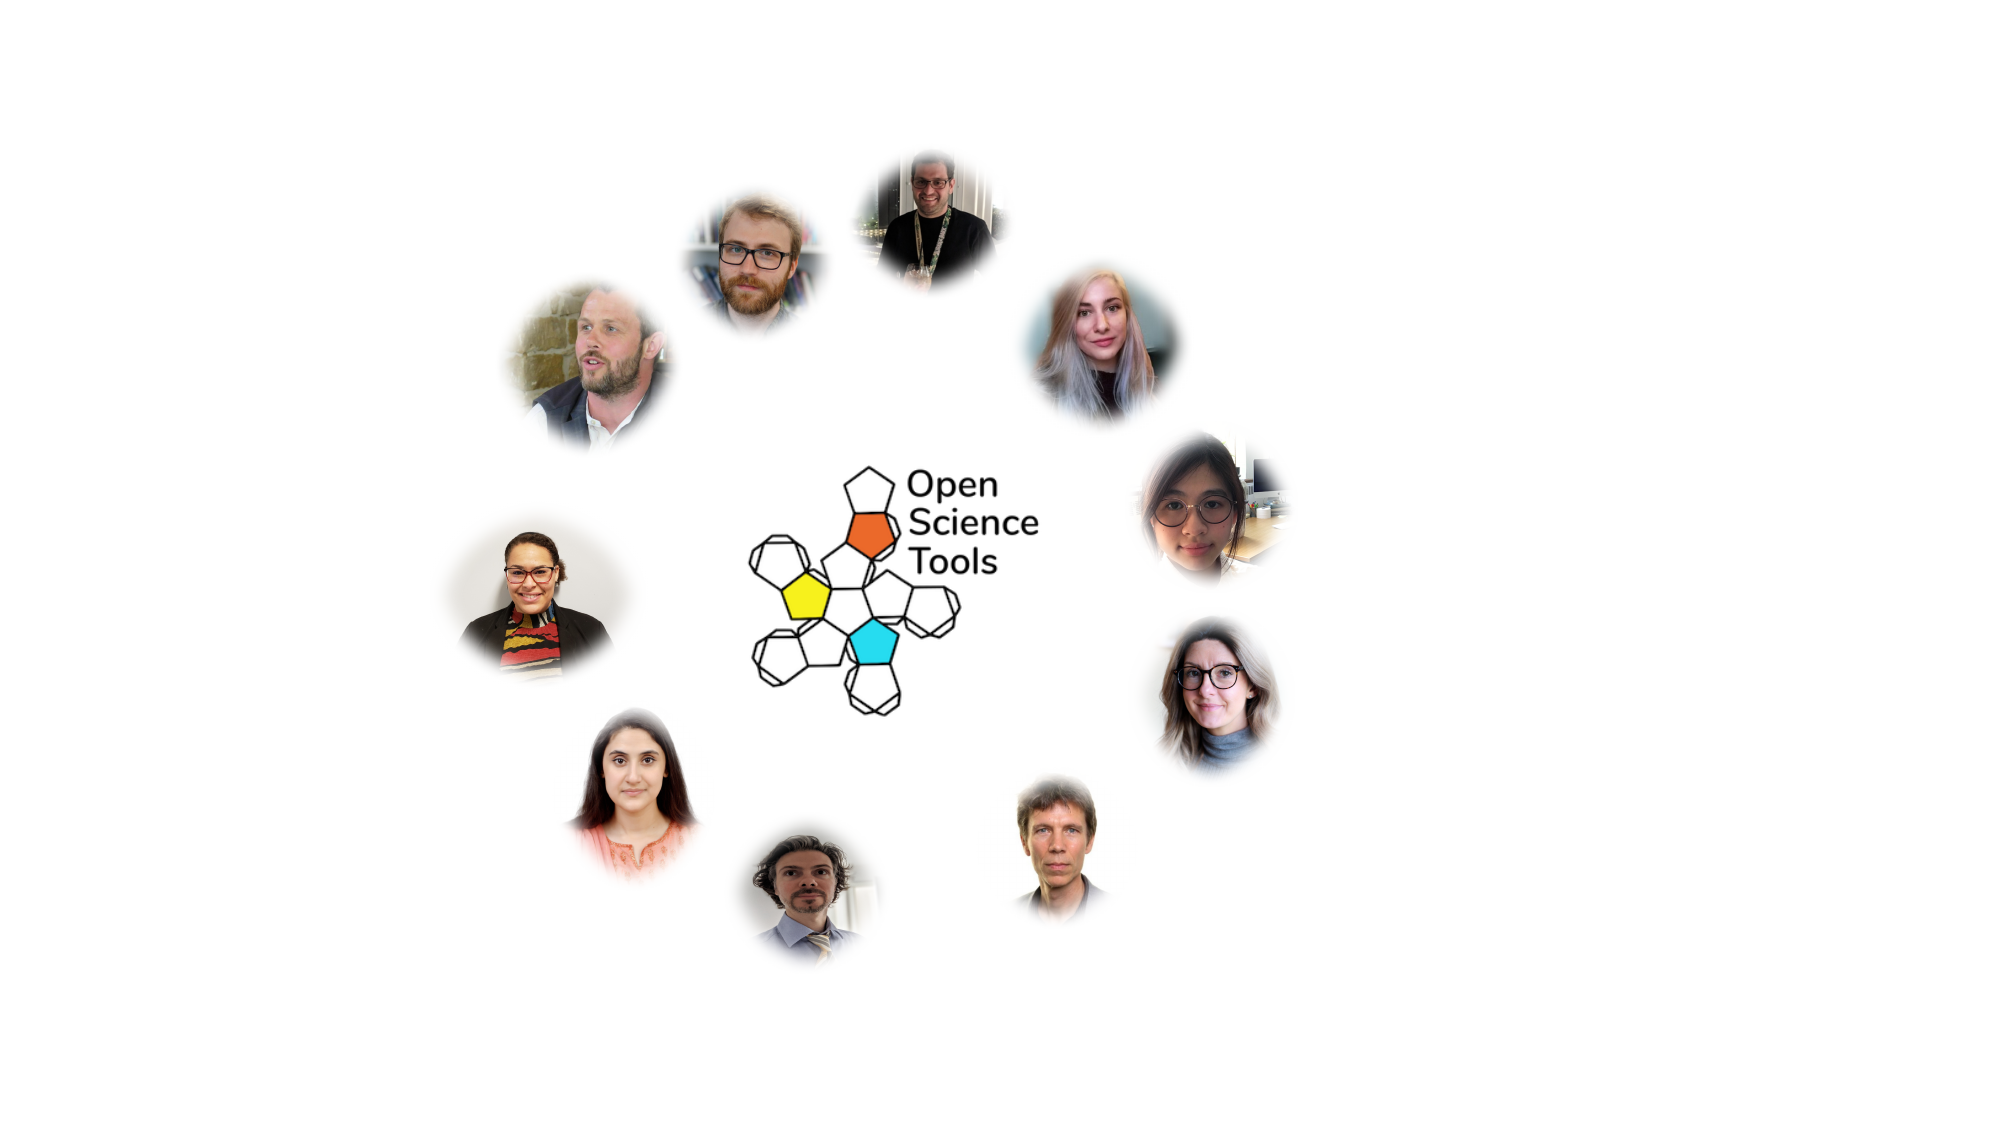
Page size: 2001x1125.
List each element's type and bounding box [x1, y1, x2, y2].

text_box [426, 140, 1300, 978]
